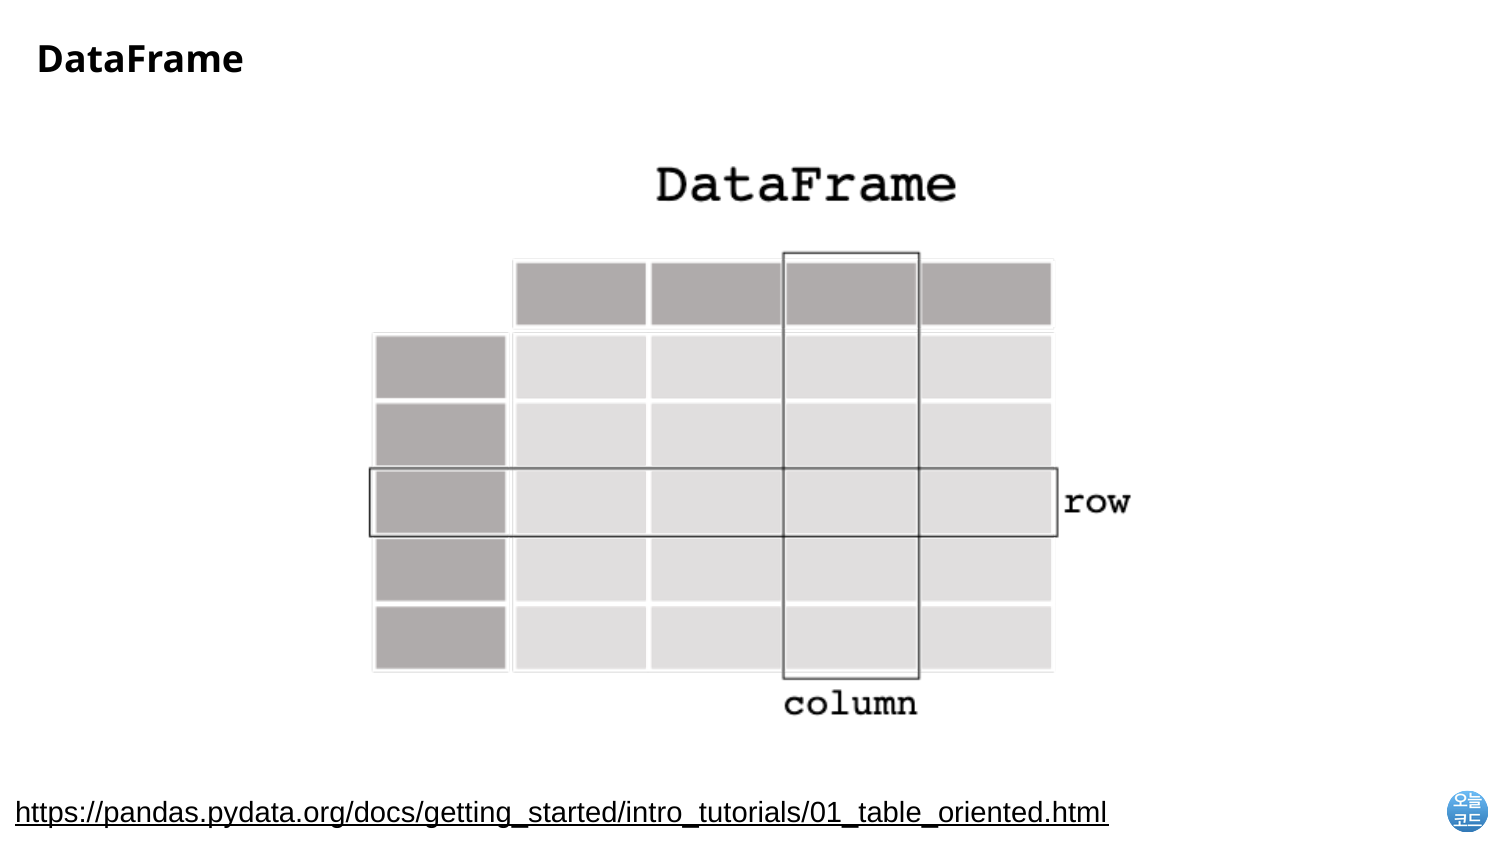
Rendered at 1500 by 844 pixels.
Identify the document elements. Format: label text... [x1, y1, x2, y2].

title DataFrame [21, 11, 1487, 106]
picture [1447, 778, 1500, 844]
picture [327, 129, 1173, 746]
title https://pandas.pydata.org/docs/getting_started/intro_tutorials/01_table_oriented.html [0, 778, 1447, 844]
